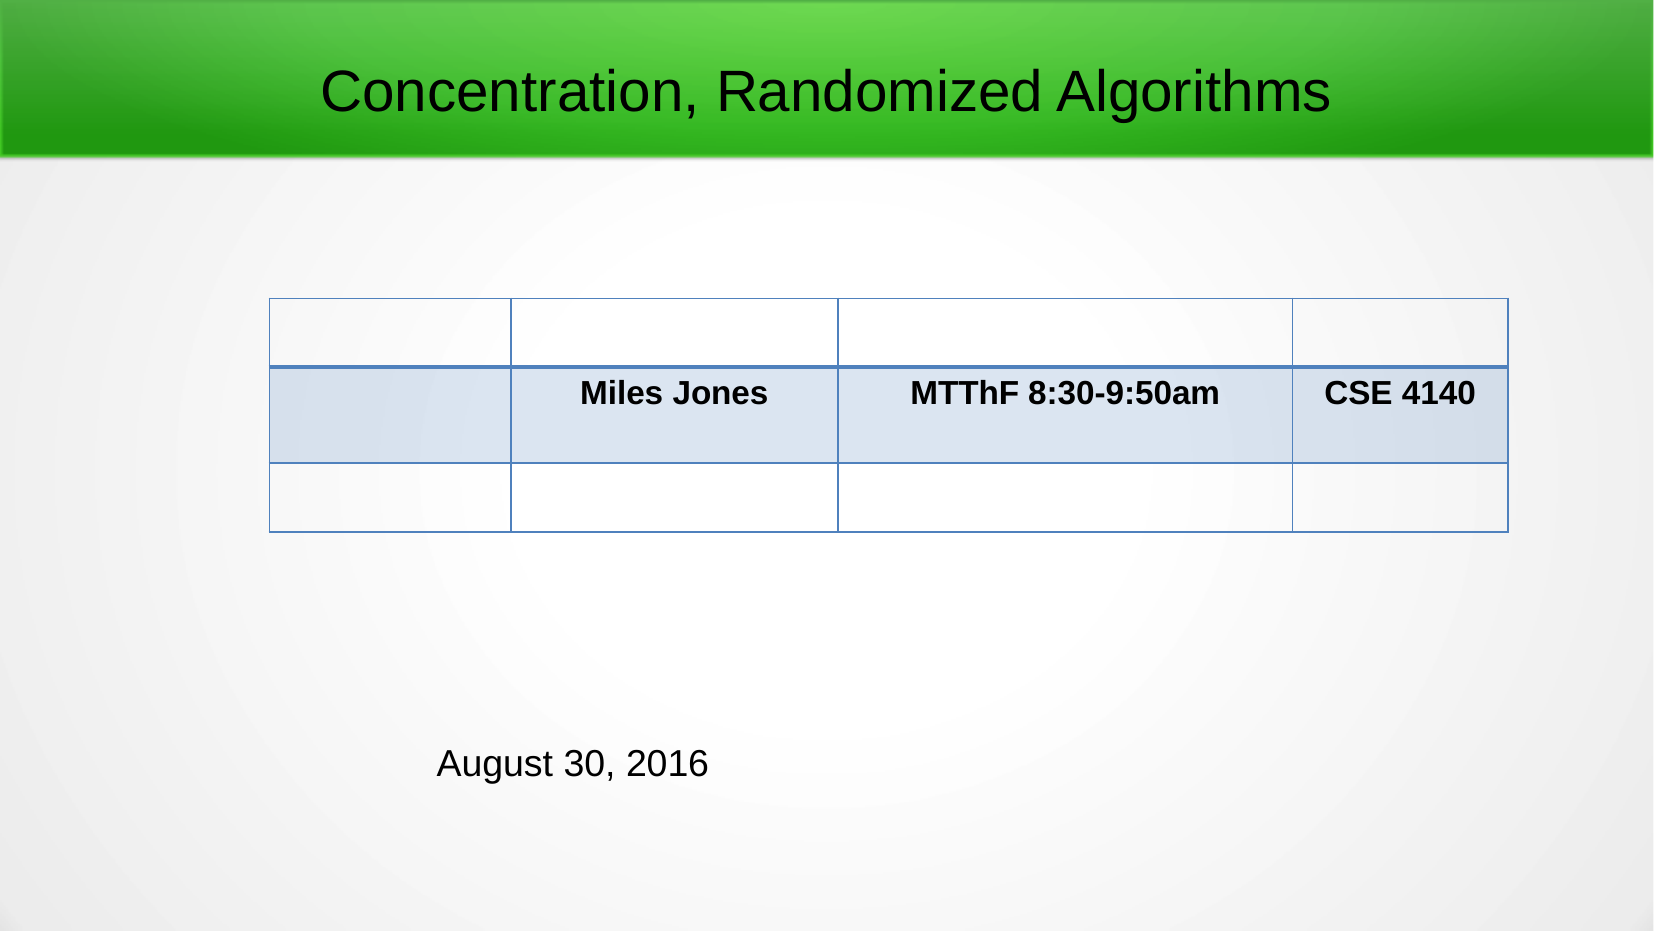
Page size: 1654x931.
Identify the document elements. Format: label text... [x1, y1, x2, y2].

table_header [1293, 299, 1507, 365]
table_cell [839, 464, 1292, 531]
table_cell [1293, 464, 1507, 531]
text_box August 30, 2016 [421, 596, 724, 792]
table_cell MTThF 8:30-9:50am [839, 369, 1292, 462]
table_cell [270, 369, 510, 462]
table_cell Miles Jones [512, 369, 837, 462]
table_cell [270, 464, 510, 531]
table_header [839, 299, 1292, 365]
text_box Concentration, Randomized Algorithms [82, 35, 1571, 142]
table_cell [512, 464, 837, 531]
table_cell CSE 4140 [1293, 369, 1507, 462]
table_header [512, 299, 837, 365]
table_header [270, 299, 510, 365]
picture [0, 0, 1654, 931]
